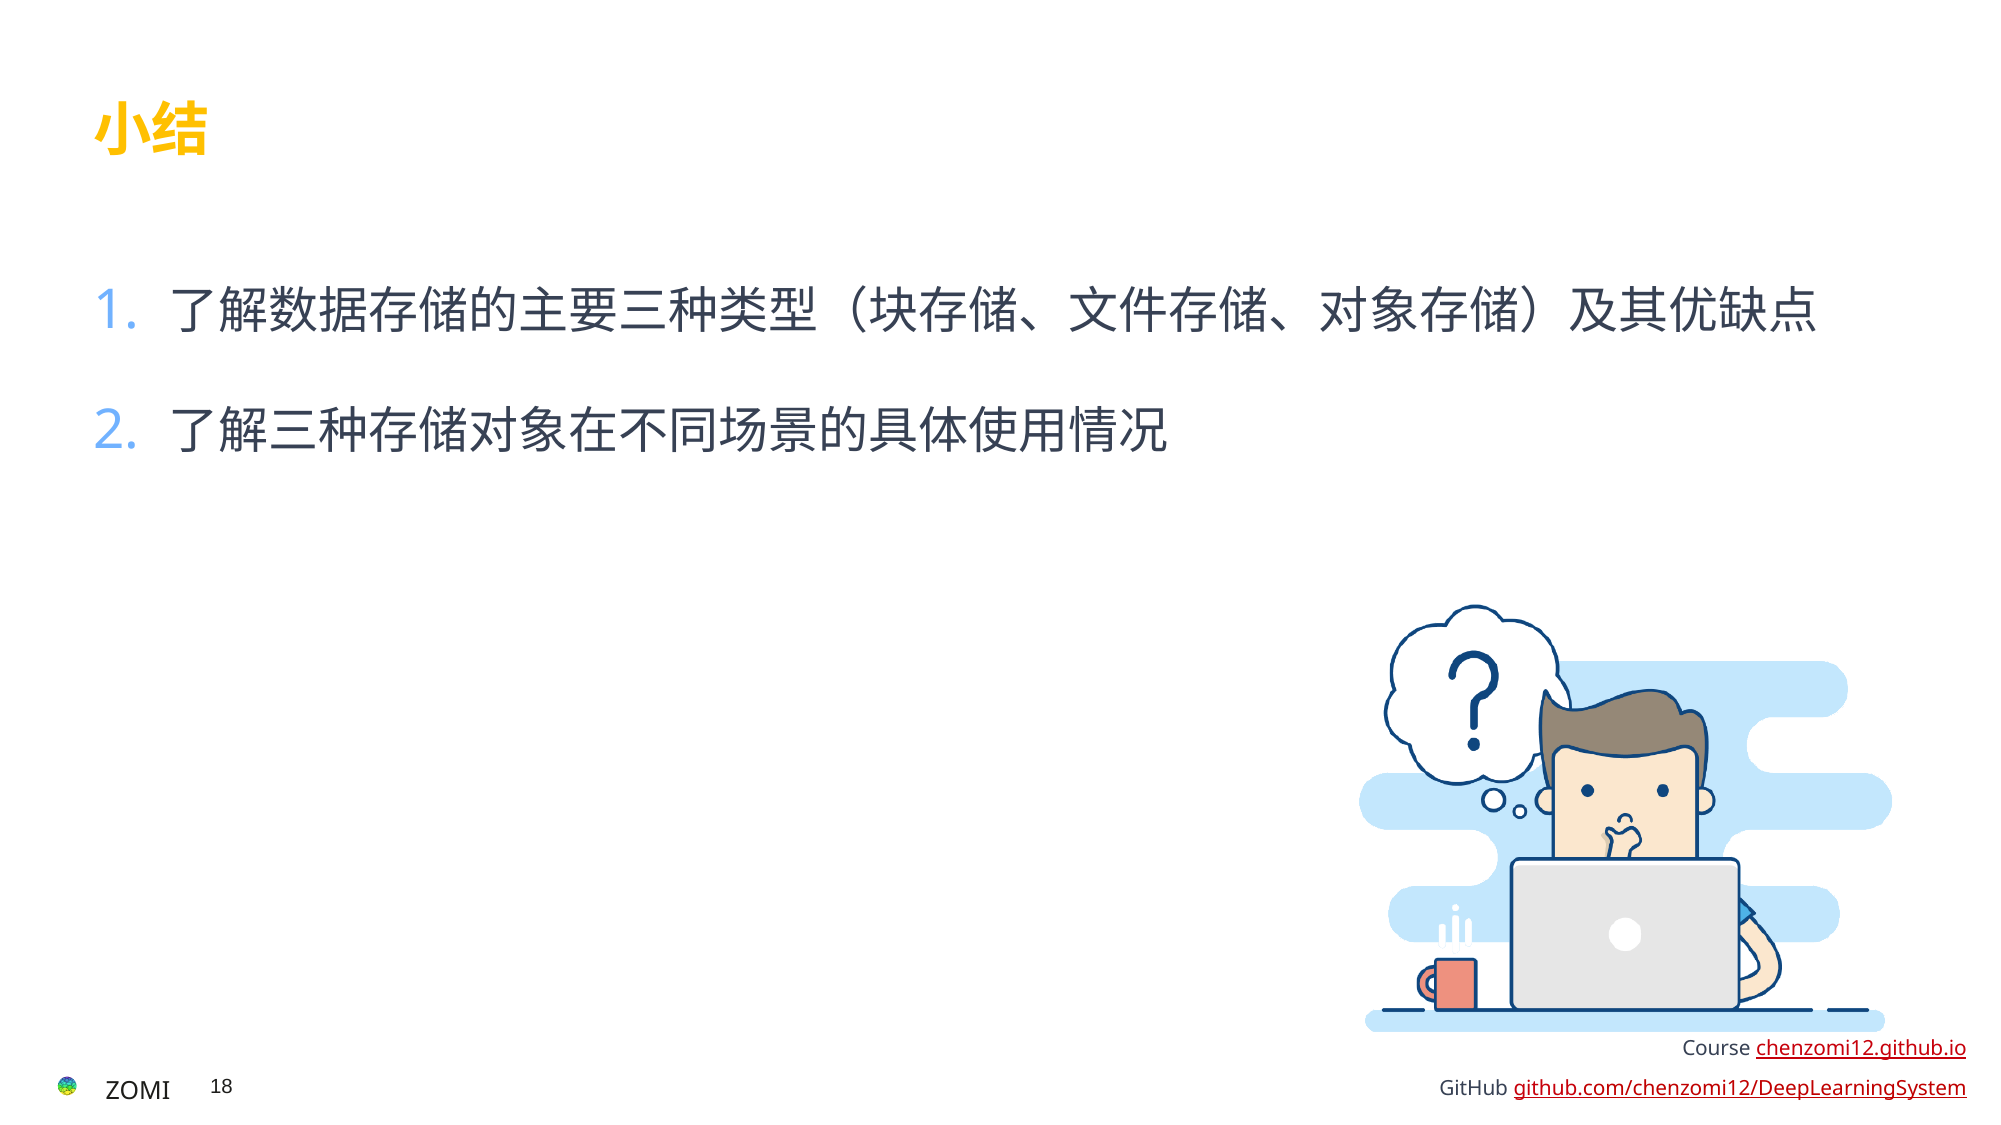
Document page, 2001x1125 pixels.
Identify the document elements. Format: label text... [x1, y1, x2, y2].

picture [1345, 1033, 1910, 1041]
title 小结 [79, 78, 1910, 175]
picture [58, 1077, 76, 1095]
list 了解数据存储的主要三种类型（块存储、文件存储、对象存储）及其优缺点 了解三种存储对象在不同场景的具体使用情况 [79, 210, 1910, 1033]
